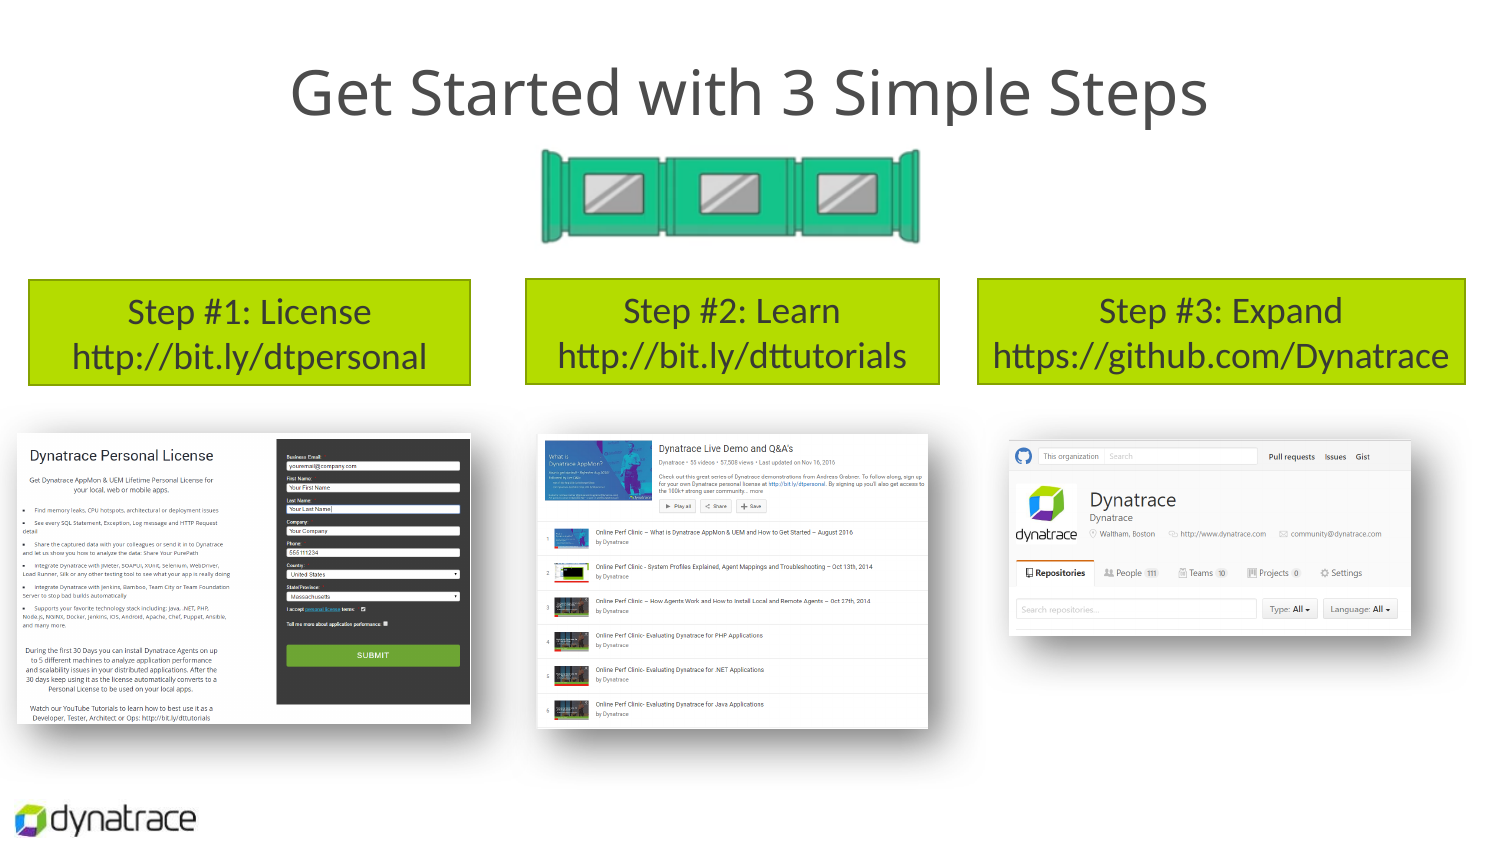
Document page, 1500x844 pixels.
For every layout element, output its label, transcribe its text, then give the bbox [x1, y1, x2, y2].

picture [536, 434, 928, 729]
picture [1009, 439, 1411, 636]
text_box Step #2: Learn http://bit.ly/dttutorials [525, 278, 940, 385]
text_box Step #1: License http://bit.ly/dtpersonal [28, 279, 471, 386]
title Get Started with 3 Simple Steps [146, 53, 1354, 147]
picture [14, 799, 204, 838]
text_box Step #3: Expand https://github.com/Dynatrace [977, 278, 1466, 385]
picture [518, 126, 956, 260]
picture [17, 433, 471, 724]
